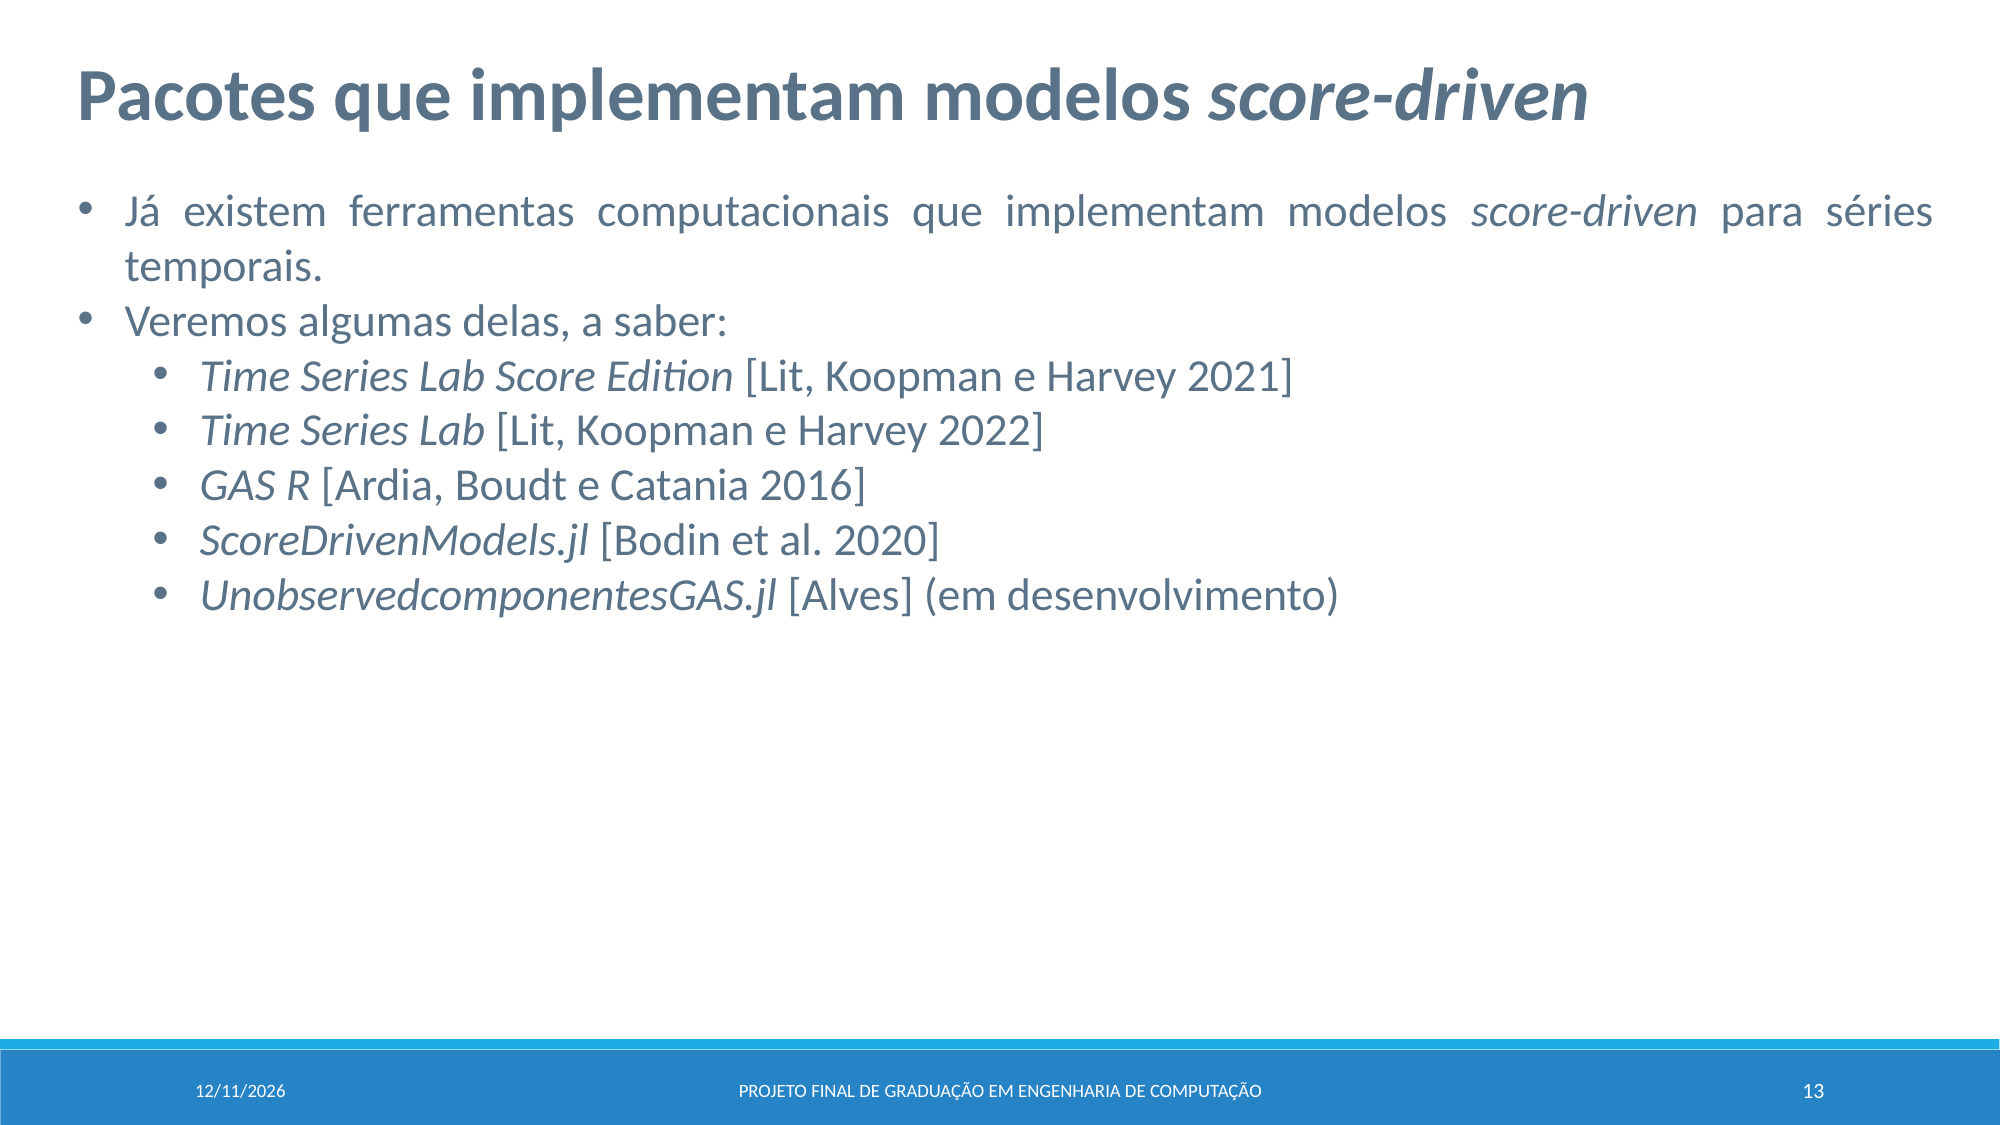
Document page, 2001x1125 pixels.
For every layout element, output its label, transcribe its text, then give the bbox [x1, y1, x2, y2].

slide_number 13 [1624, 1059, 1840, 1120]
text_box Pacotes que implementam modelos score-driven Já existem ferramentas computacionais que implementam modelos score-driven para séries temporais. Veremos algumas delas, a saber: Time Series Lab Score Edition [Lit, Koopman e Harvey 2021] Time Series Lab [Lit, Koopman e Harvey 2022] GAS R [Ardia, Boudt e Catania 2016] ScoreDrivenModels.jl [Bodin et al. 2020] UnobservedcomponentesGAS.jl [Alves] (em desenvolvimento) [63, 37, 1949, 628]
footer Projeto Final de Graduação em Engenharia de computação [604, 1059, 1396, 1120]
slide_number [180, 1059, 586, 1120]
